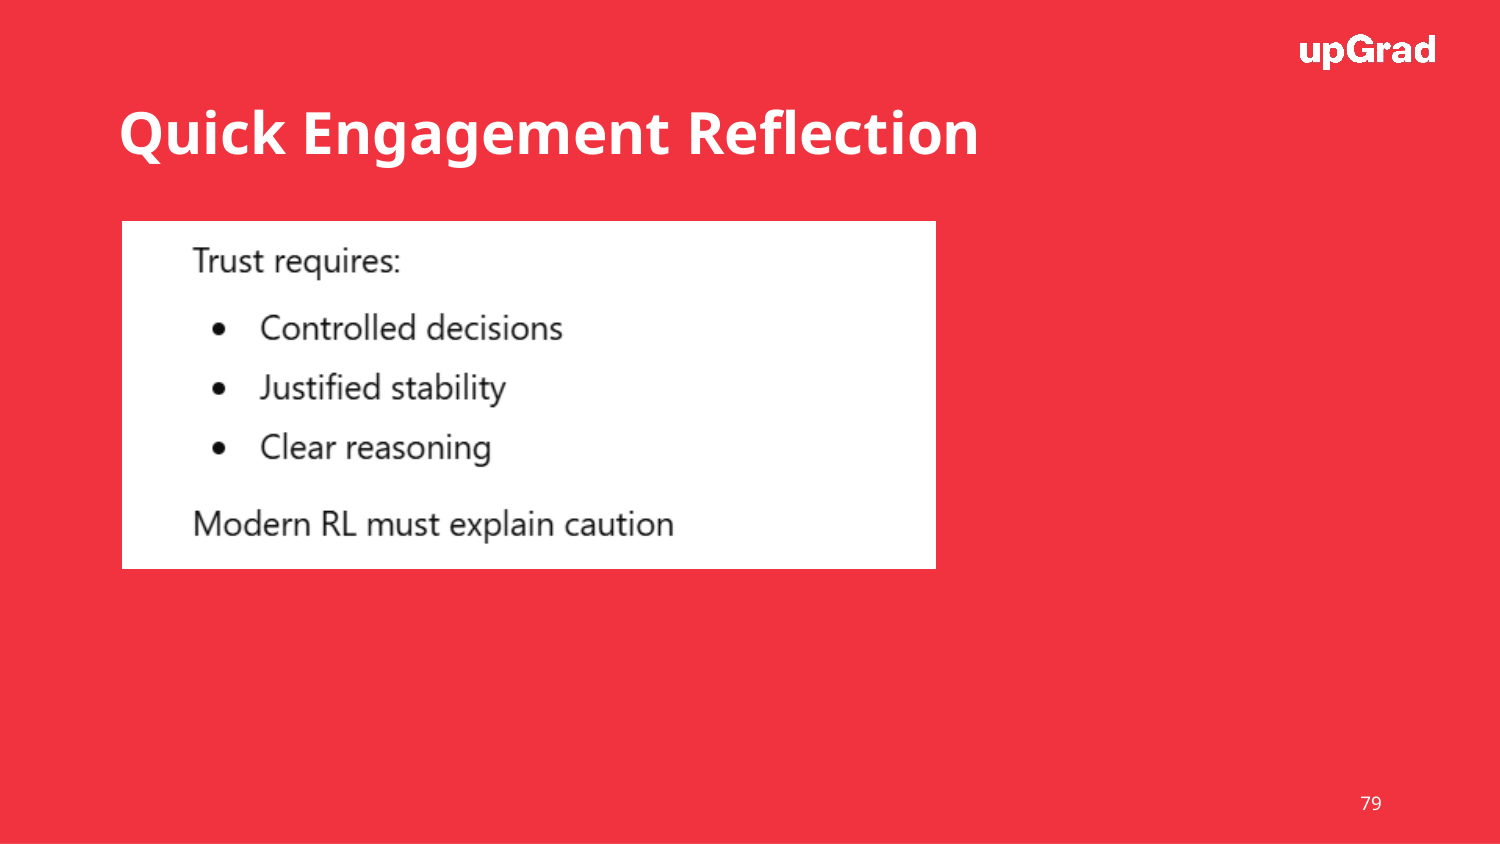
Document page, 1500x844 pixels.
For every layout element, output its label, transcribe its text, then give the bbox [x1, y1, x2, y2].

picture [1300, 34, 1435, 70]
slide_number 79 [1059, 782, 1397, 827]
picture [122, 221, 936, 569]
title Quick Engagement Reflection [103, 89, 1087, 182]
